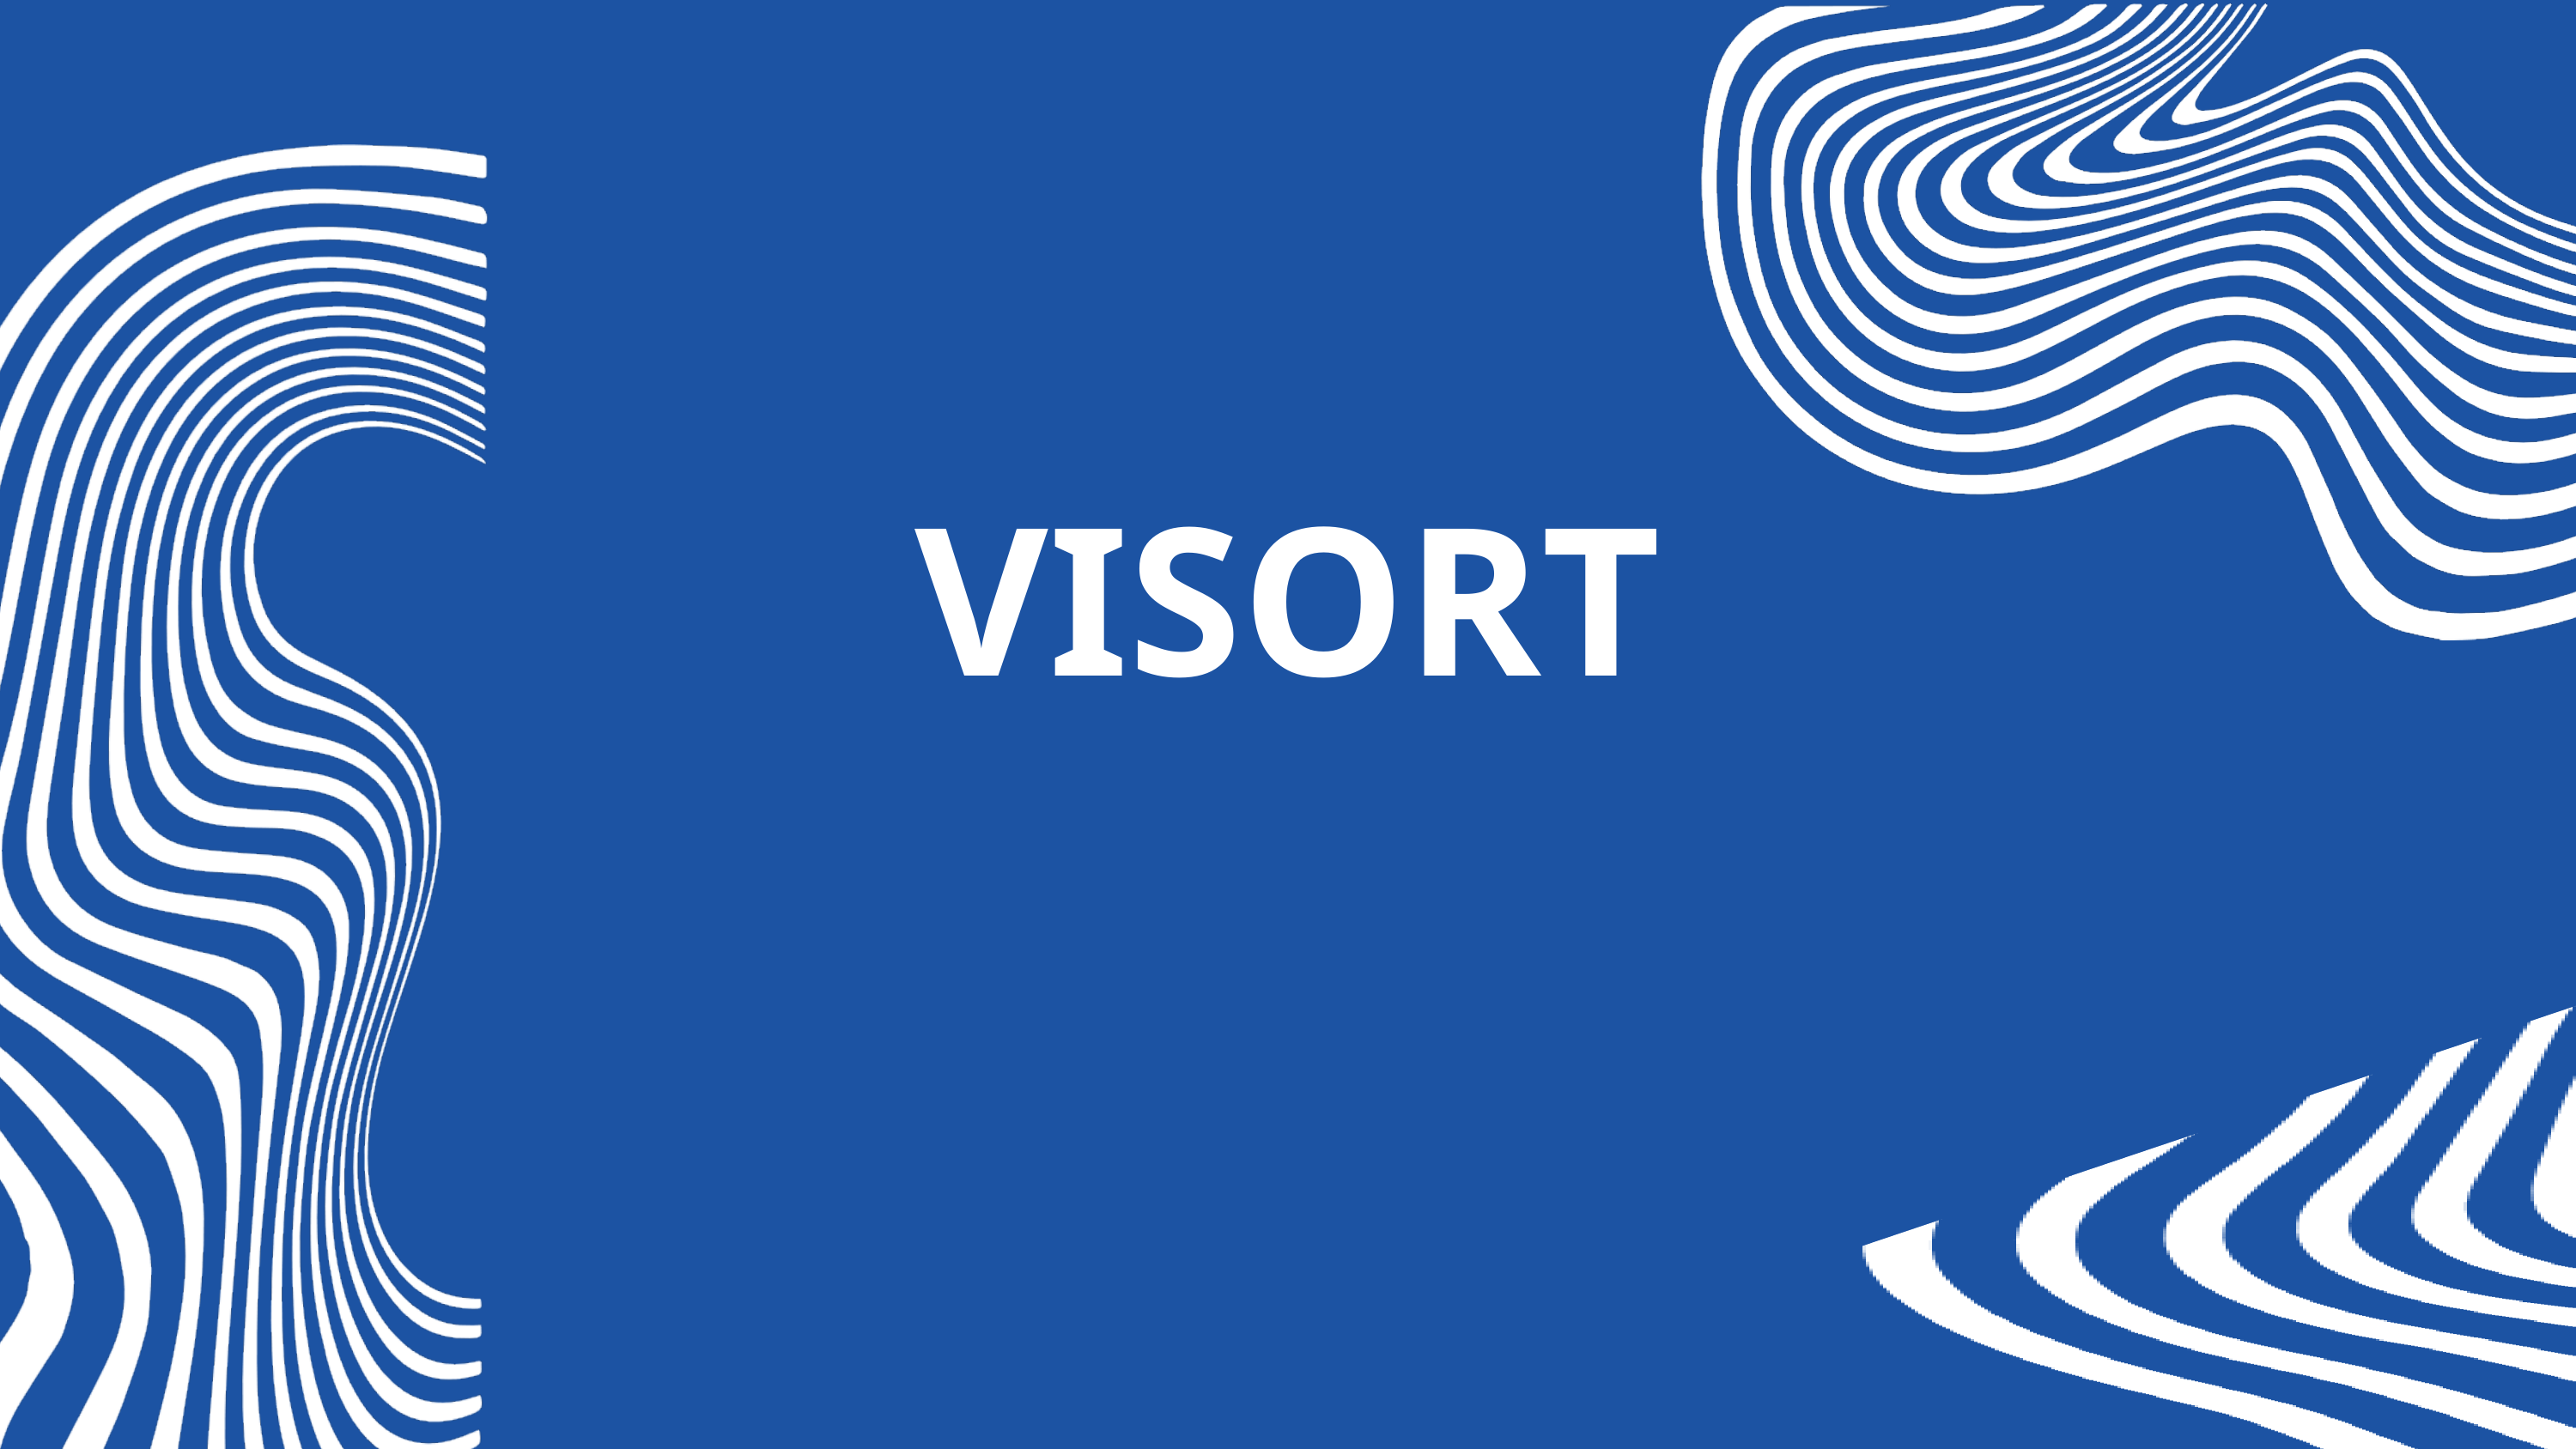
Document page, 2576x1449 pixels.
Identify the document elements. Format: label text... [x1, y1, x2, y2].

text_box [1700, 0, 2576, 640]
text_box [1852, 1005, 2576, 1449]
text_box [0, 144, 490, 1449]
text_box VISORT [519, 614, 2057, 718]
